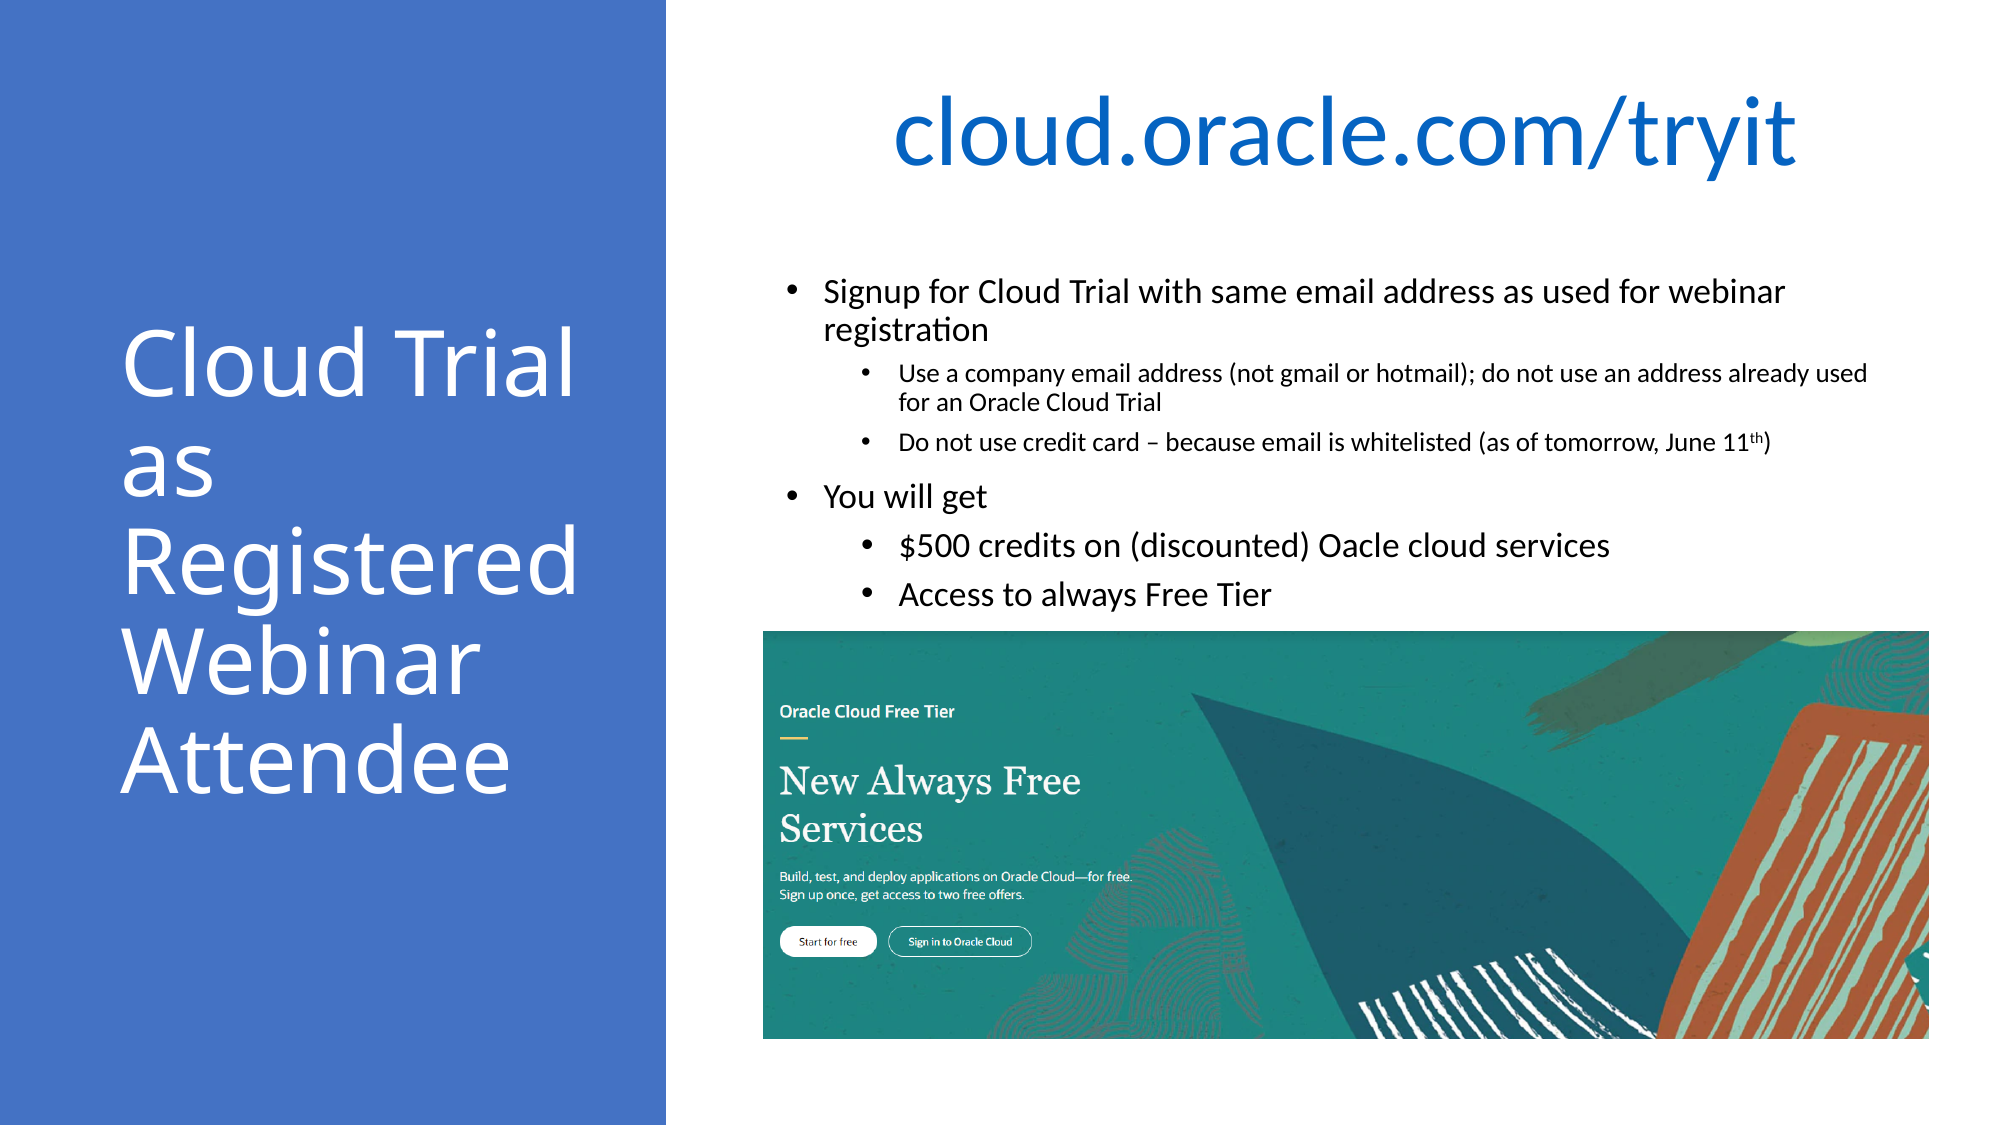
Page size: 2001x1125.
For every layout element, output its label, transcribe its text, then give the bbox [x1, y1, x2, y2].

picture [763, 631, 1929, 1039]
text_box cloud.oracle.com/tryit [878, 57, 1814, 313]
title Cloud Trial as Registered Webinar Attendee [105, 104, 614, 1026]
text_box [0, 0, 667, 1125]
list Signup for Cloud Trial with same email address as used for webinar registration Use a company email address (not gmail or hotmail); do not use an address already used for an Oracle Cloud Trial Do not use credit card – because email is whitelisted (as of tomorrow, June 11th) You will get $500 credits on (discounted) Oacle cloud services Access to always Free Tier [770, 255, 1895, 631]
